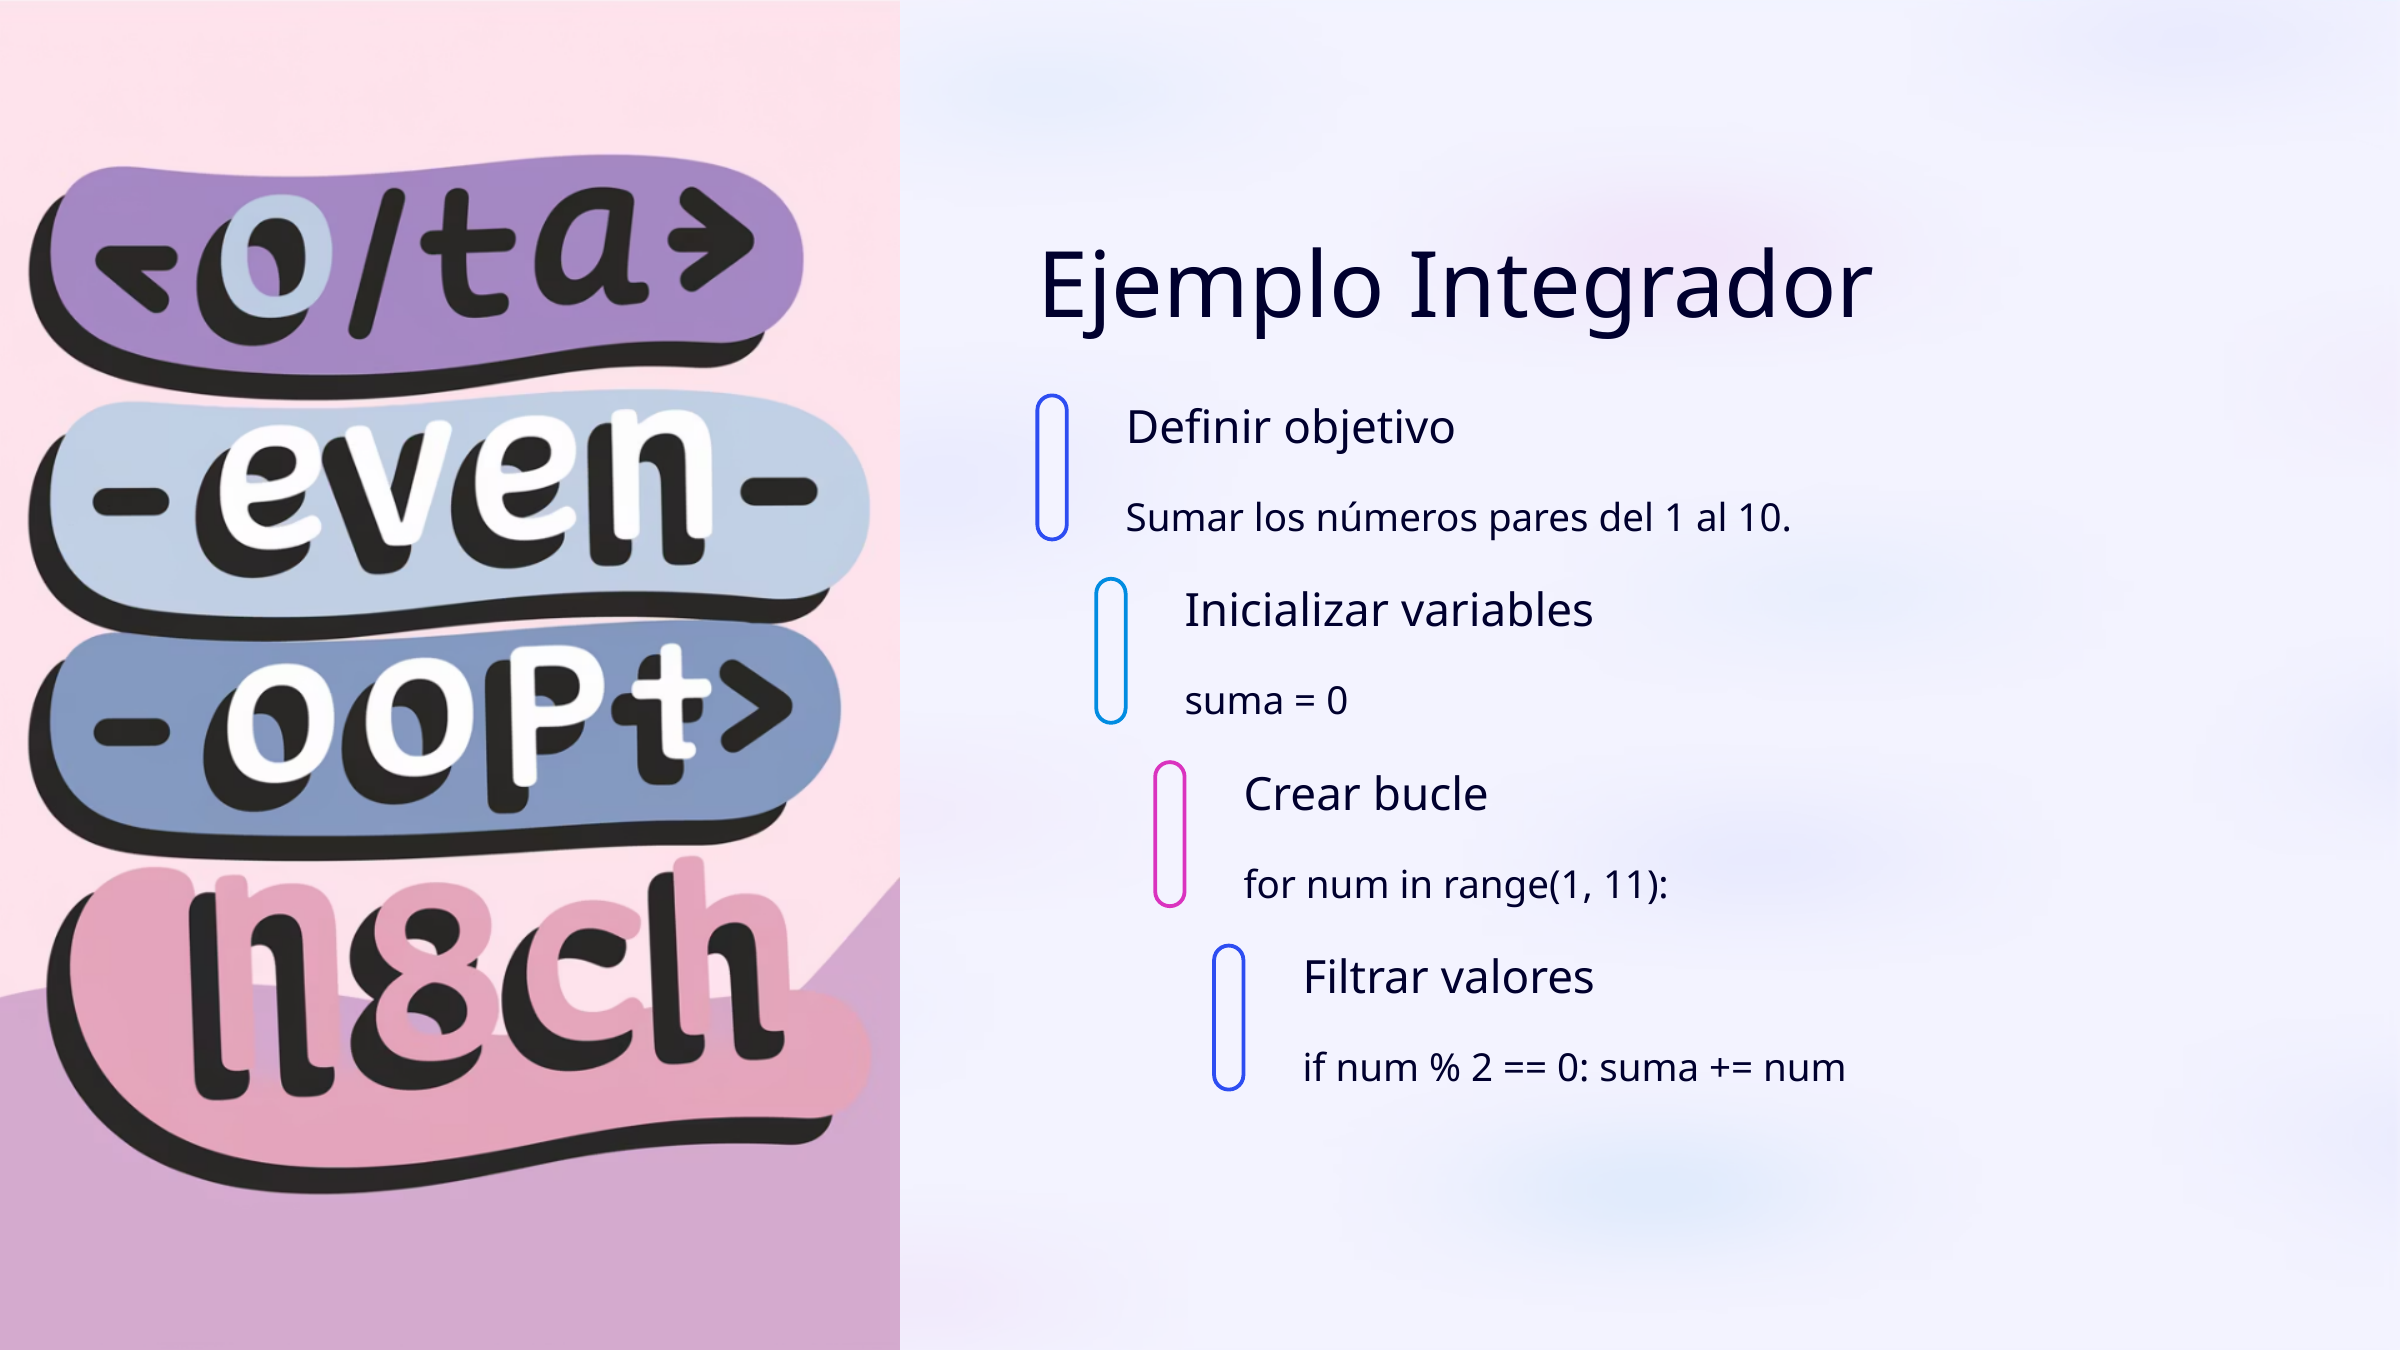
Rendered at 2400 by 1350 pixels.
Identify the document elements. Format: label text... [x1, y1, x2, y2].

text_box [1155, 762, 1185, 907]
text_box [1037, 395, 1067, 540]
text_box suma = 0 [1184, 660, 2263, 723]
text_box Ejemplo Integrador [1037, 220, 1962, 337]
text_box [1214, 945, 1244, 1090]
text_box Crear bucle [1243, 762, 1706, 820]
text_box Sumar los números pares del 1 al 10. [1125, 476, 2263, 540]
text_box for num in range(1, 11): [1243, 843, 2263, 907]
text_box Definir objetivo [1125, 395, 1588, 454]
picture [0, 0, 900, 1350]
text_box if num % 2 == 0: suma += num [1302, 1026, 2263, 1090]
text_box [1096, 578, 1126, 723]
text_box Inicializar variables [1184, 578, 1647, 637]
text_box Filtrar valores [1302, 945, 1765, 1004]
